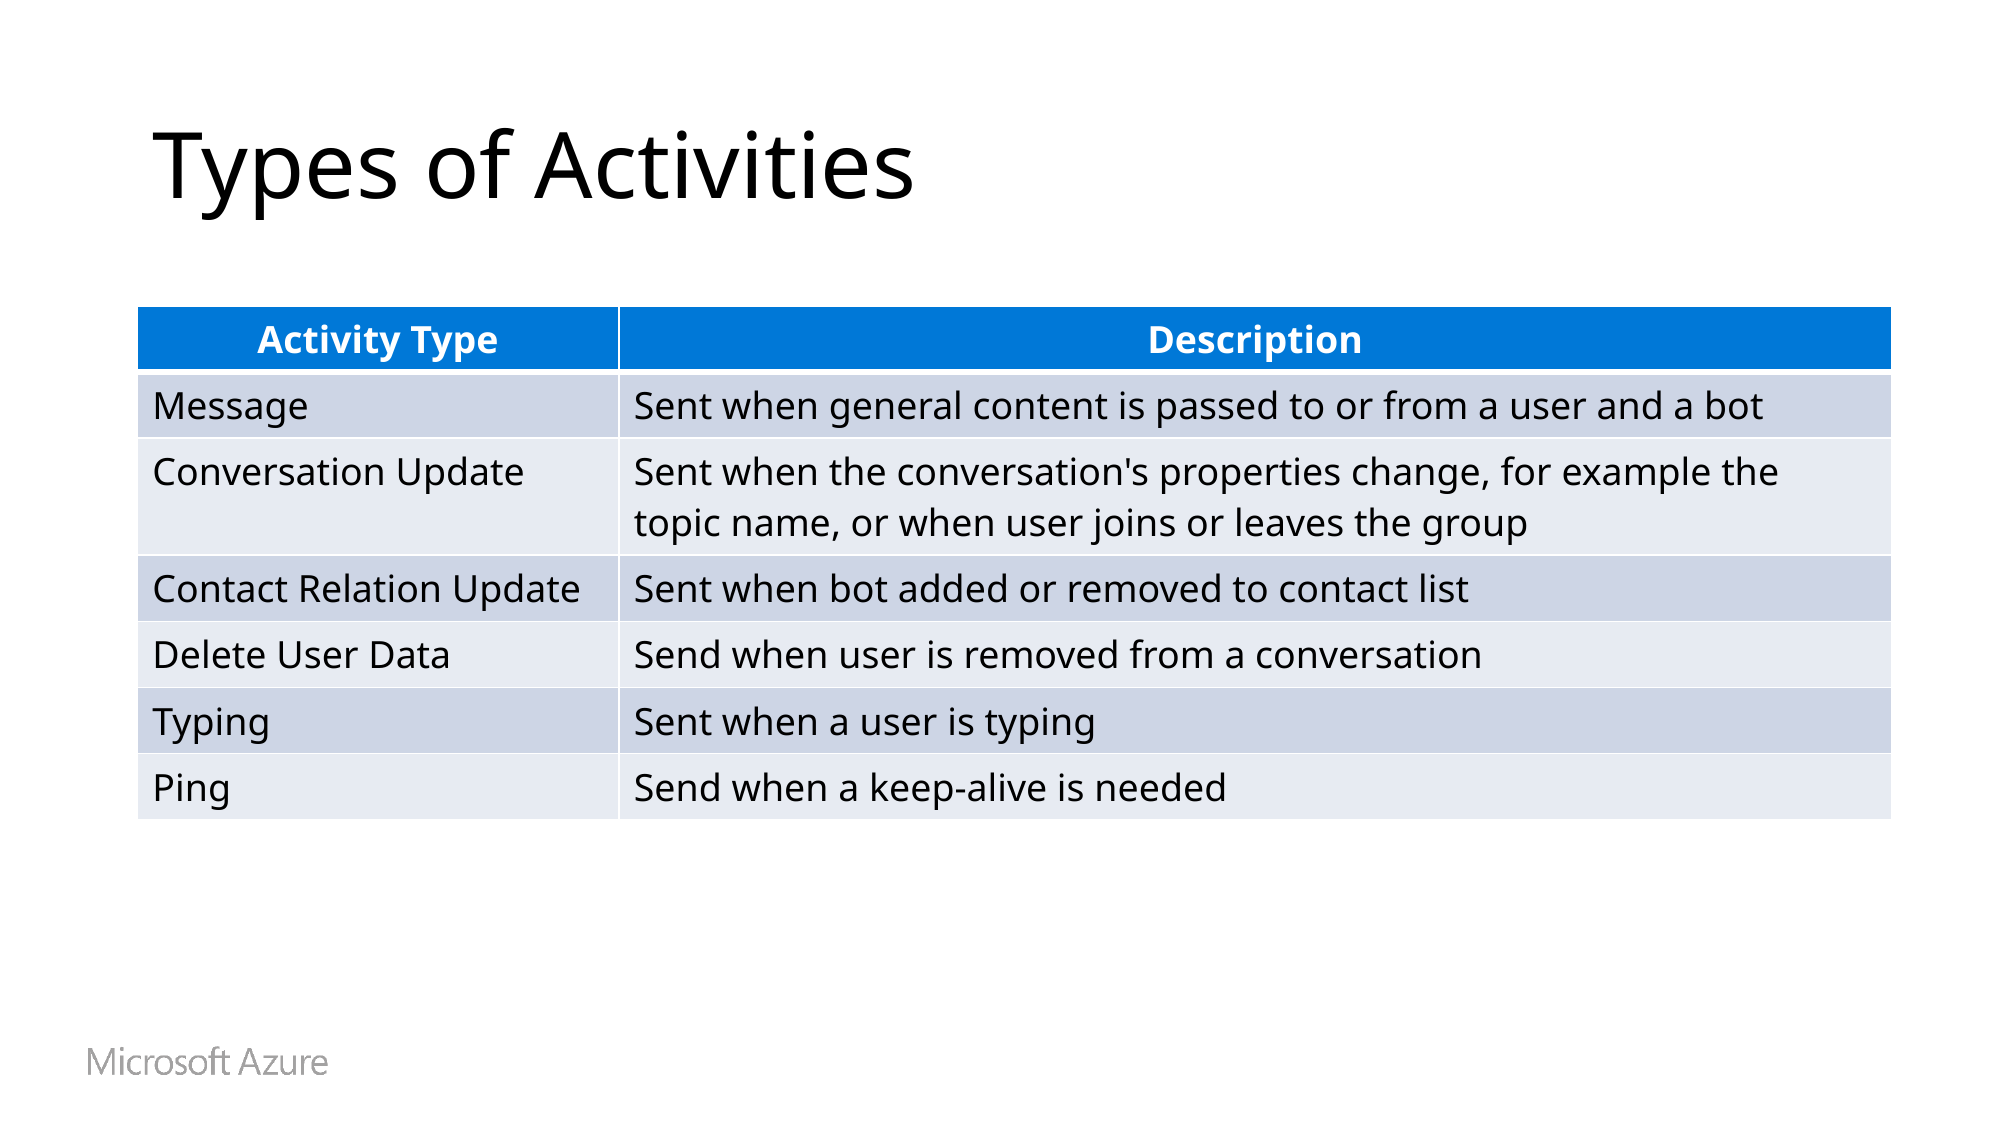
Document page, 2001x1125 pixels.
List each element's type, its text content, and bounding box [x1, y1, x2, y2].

table_cell Conversation Update [138, 439, 618, 554]
table_cell Sent when general content is passed to or from a user and a bot [620, 375, 1891, 437]
table_cell Message [138, 375, 618, 437]
table_cell Contact Relation Update [138, 556, 618, 621]
table_cell Sent when a user is typing [620, 688, 1891, 753]
table_header Description [620, 307, 1891, 369]
title Types of Activities [137, 59, 1863, 278]
table_cell Typing [138, 688, 618, 753]
table_cell Sent when the conversation's properties change, for example the topic name, or when user joins or leaves the group [620, 439, 1891, 554]
table_cell Delete User Data [138, 622, 618, 687]
table_cell Send when user is removed from a conversation [620, 622, 1891, 687]
table_header Activity Type [138, 307, 618, 369]
table_cell Ping [138, 754, 618, 819]
table_cell Sent when bot added or removed to contact list [620, 556, 1891, 621]
table_cell Send when a keep-alive is needed [620, 754, 1891, 819]
